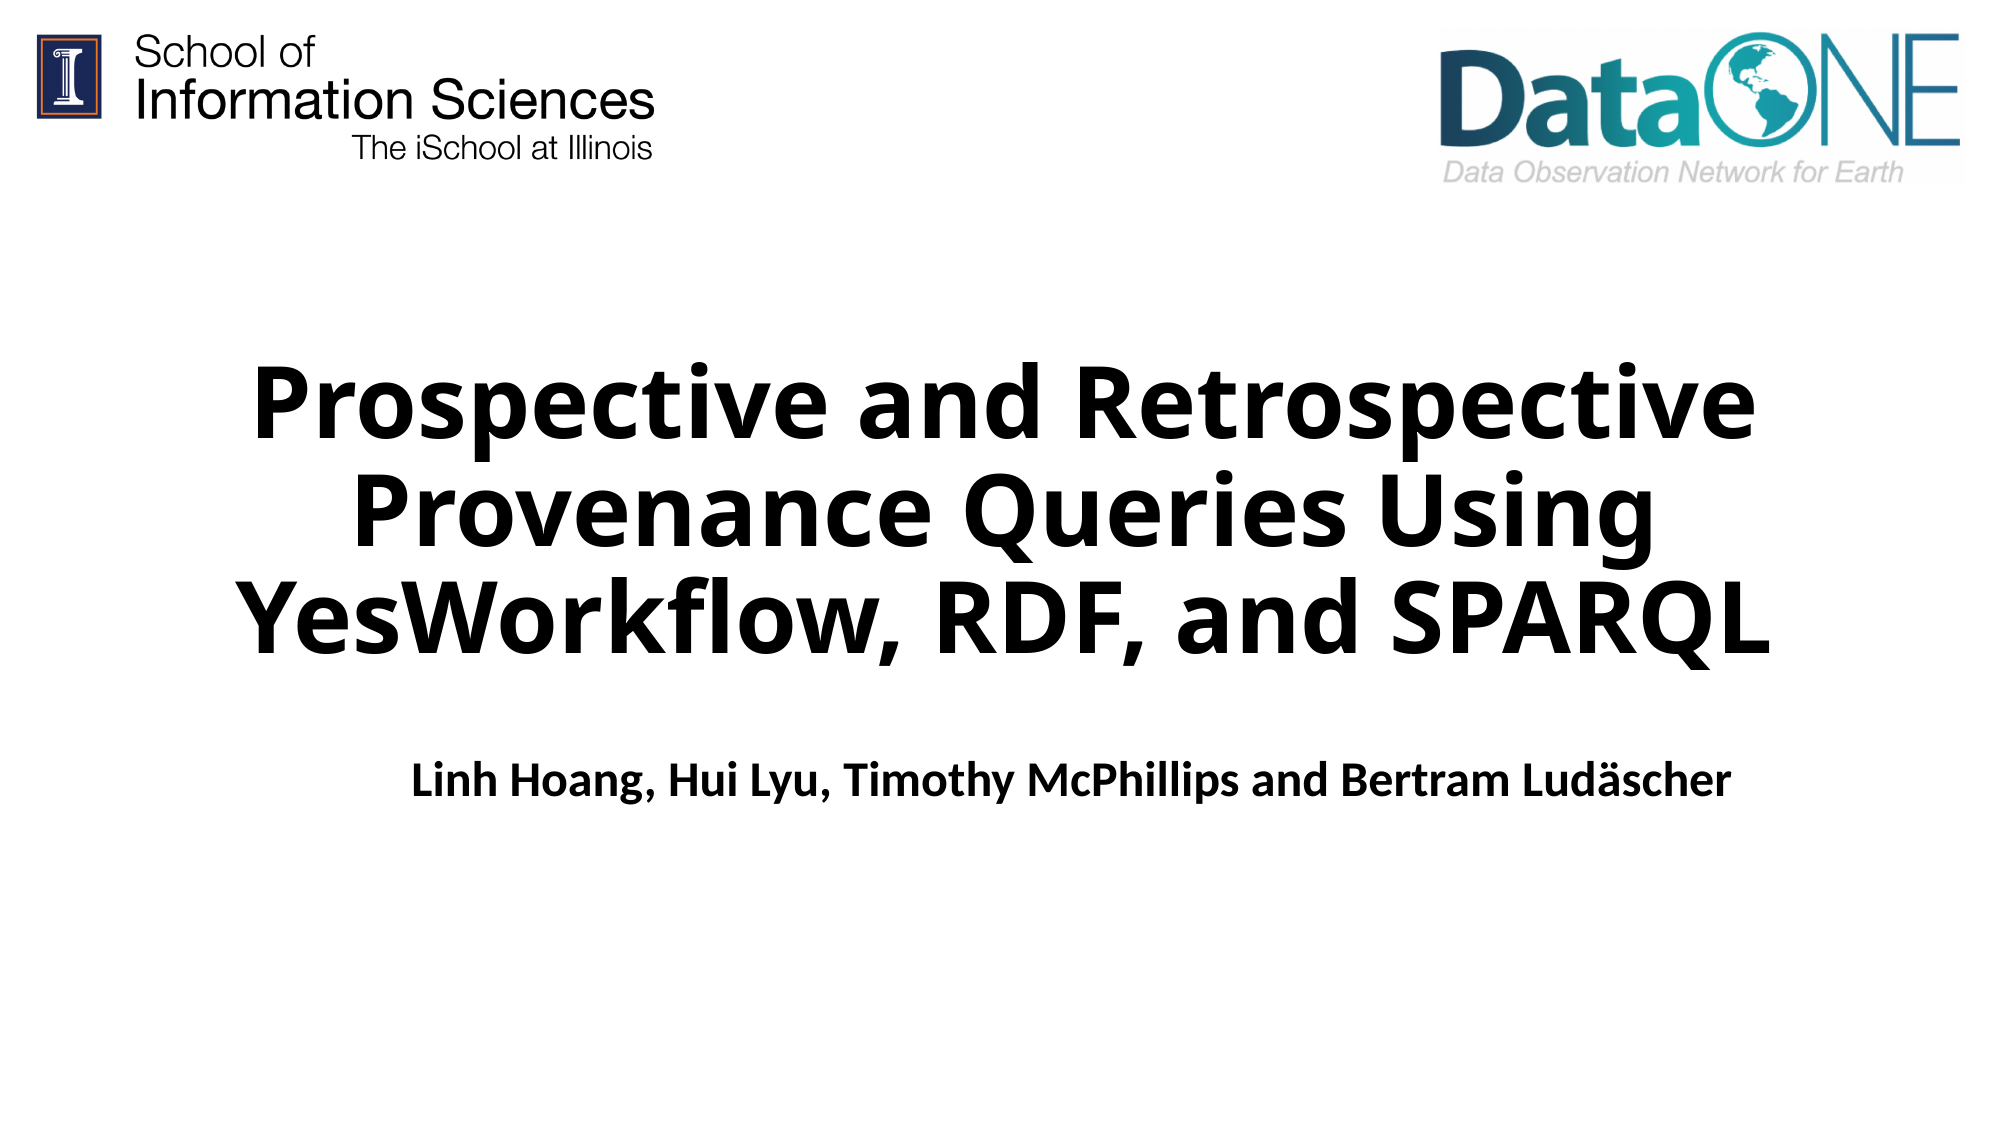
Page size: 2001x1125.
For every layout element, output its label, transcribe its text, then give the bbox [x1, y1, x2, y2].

subtitle Linh Hoang, Hui Lyu, Timothy McPhillips and Bertram Ludäscher [180, 745, 1965, 940]
picture [1438, 27, 1965, 184]
picture [29, 27, 661, 169]
title Prospective and Retrospective Provenance Queries Using YesWorkflow, RDF, and SPARQL [180, 98, 1830, 684]
